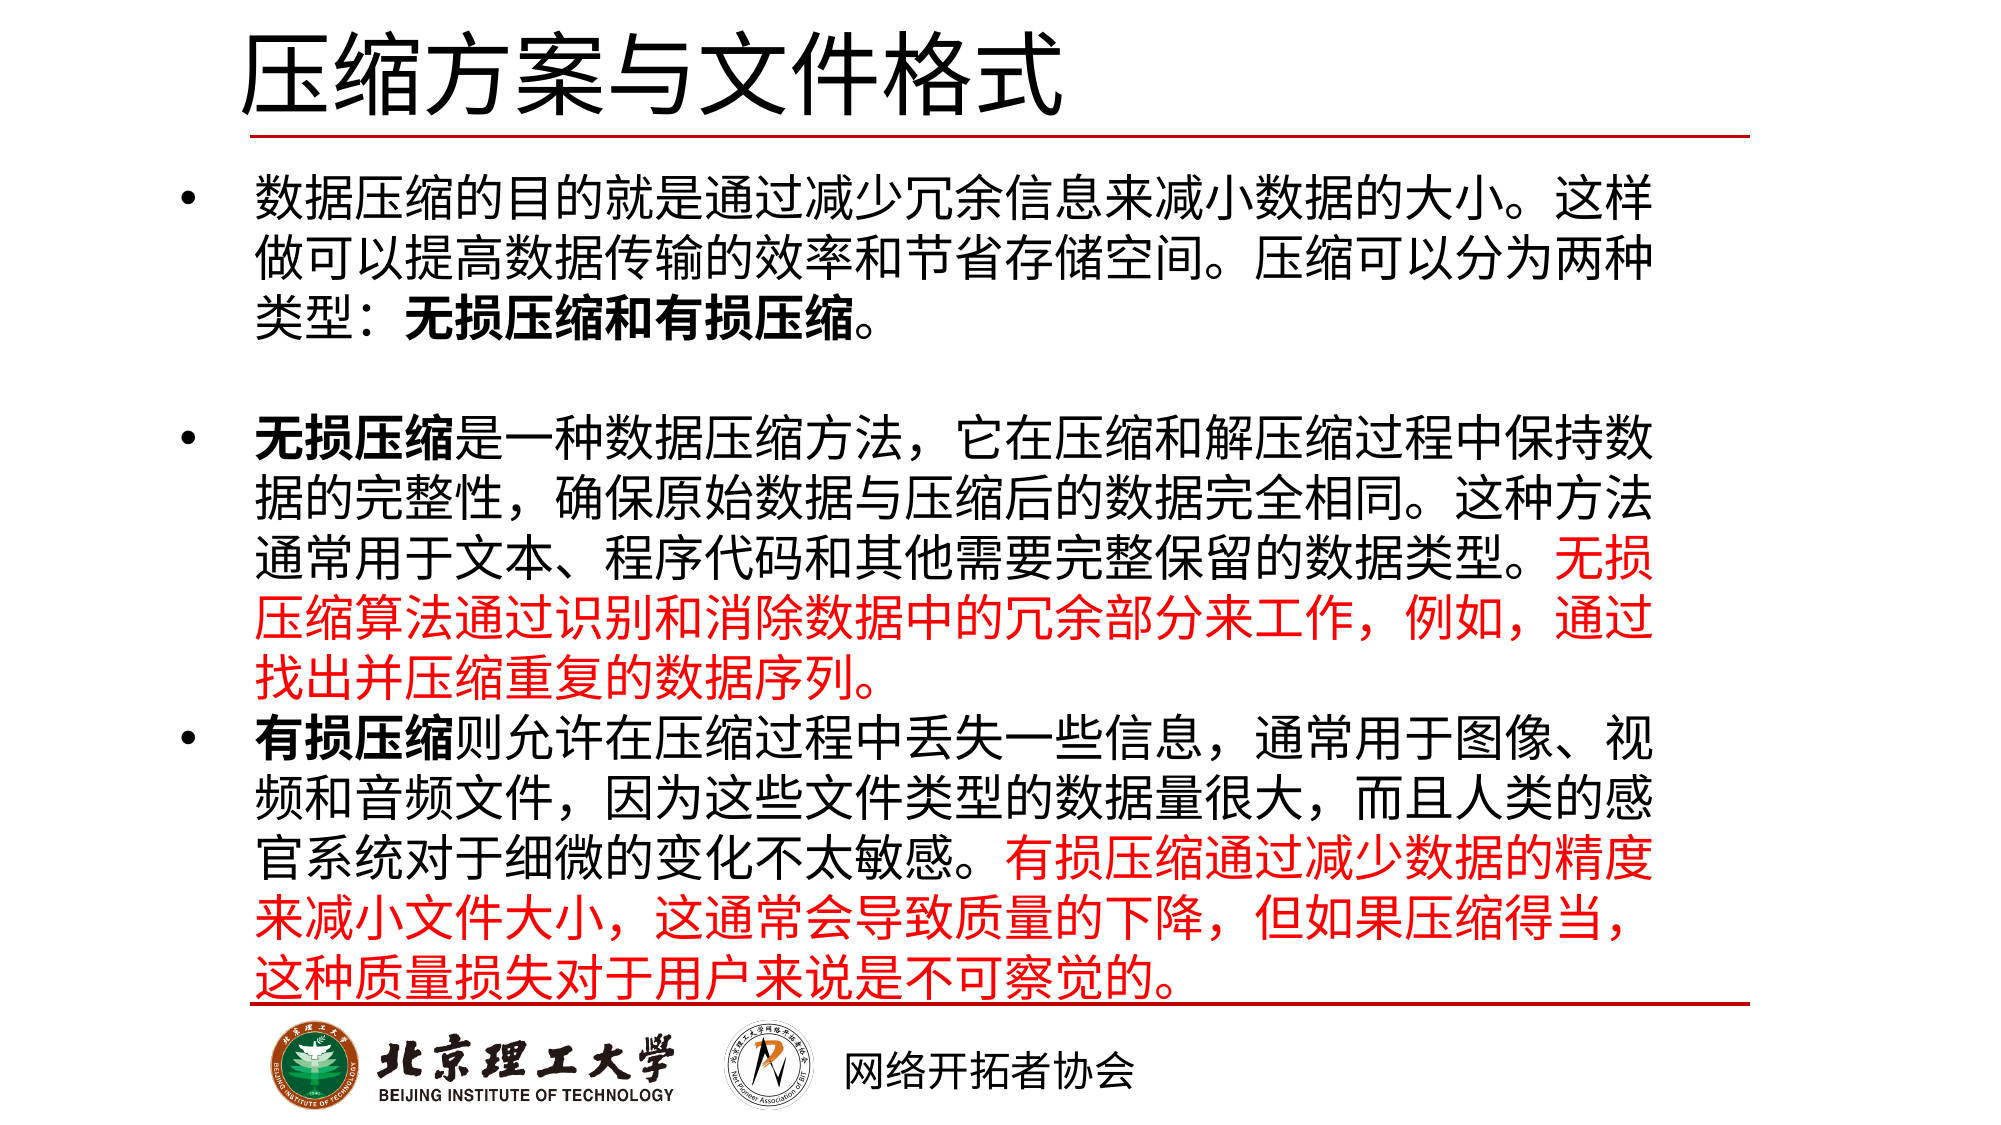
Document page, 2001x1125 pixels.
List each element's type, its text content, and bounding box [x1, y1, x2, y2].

text_box 网络开拓者协会 [828, 1037, 1402, 1102]
picture [270, 1020, 674, 1110]
text_box 压缩方案与文件格式 [224, 9, 1123, 135]
text_box 数据压缩的目的就是通过减少冗余信息来减小数据的大小。这样做可以提高数据传输的效率和节省存储空间。压缩可以分为两种类型：无损压缩和有损压缩。 无损压缩是一种数据压缩方法，它在压缩和解压缩过程中保持数据的完整性，确保原始数据与压缩后的数据完全相同。这种方法通常用于文本、程序代码和其他需要完整保留的数据类型。无损压缩算法通过识别和消除数据中的冗余部分来工作，例如，通过找出并压缩重复的数据序列。 有损压缩则允许在压缩过程中丢失一些信息，通常用于图像、视频和音频文件，因为这些文件类型的数据量很大，而且人类的感官系统对于细微的变化不太敏感。有损压缩通过减少数据的精度来减小文件大小，这通常会导致质量的下降，但如果压缩得当，这种质量损失对于用户来说是不可察觉的。 [164, 159, 1700, 1015]
picture [724, 1020, 814, 1110]
